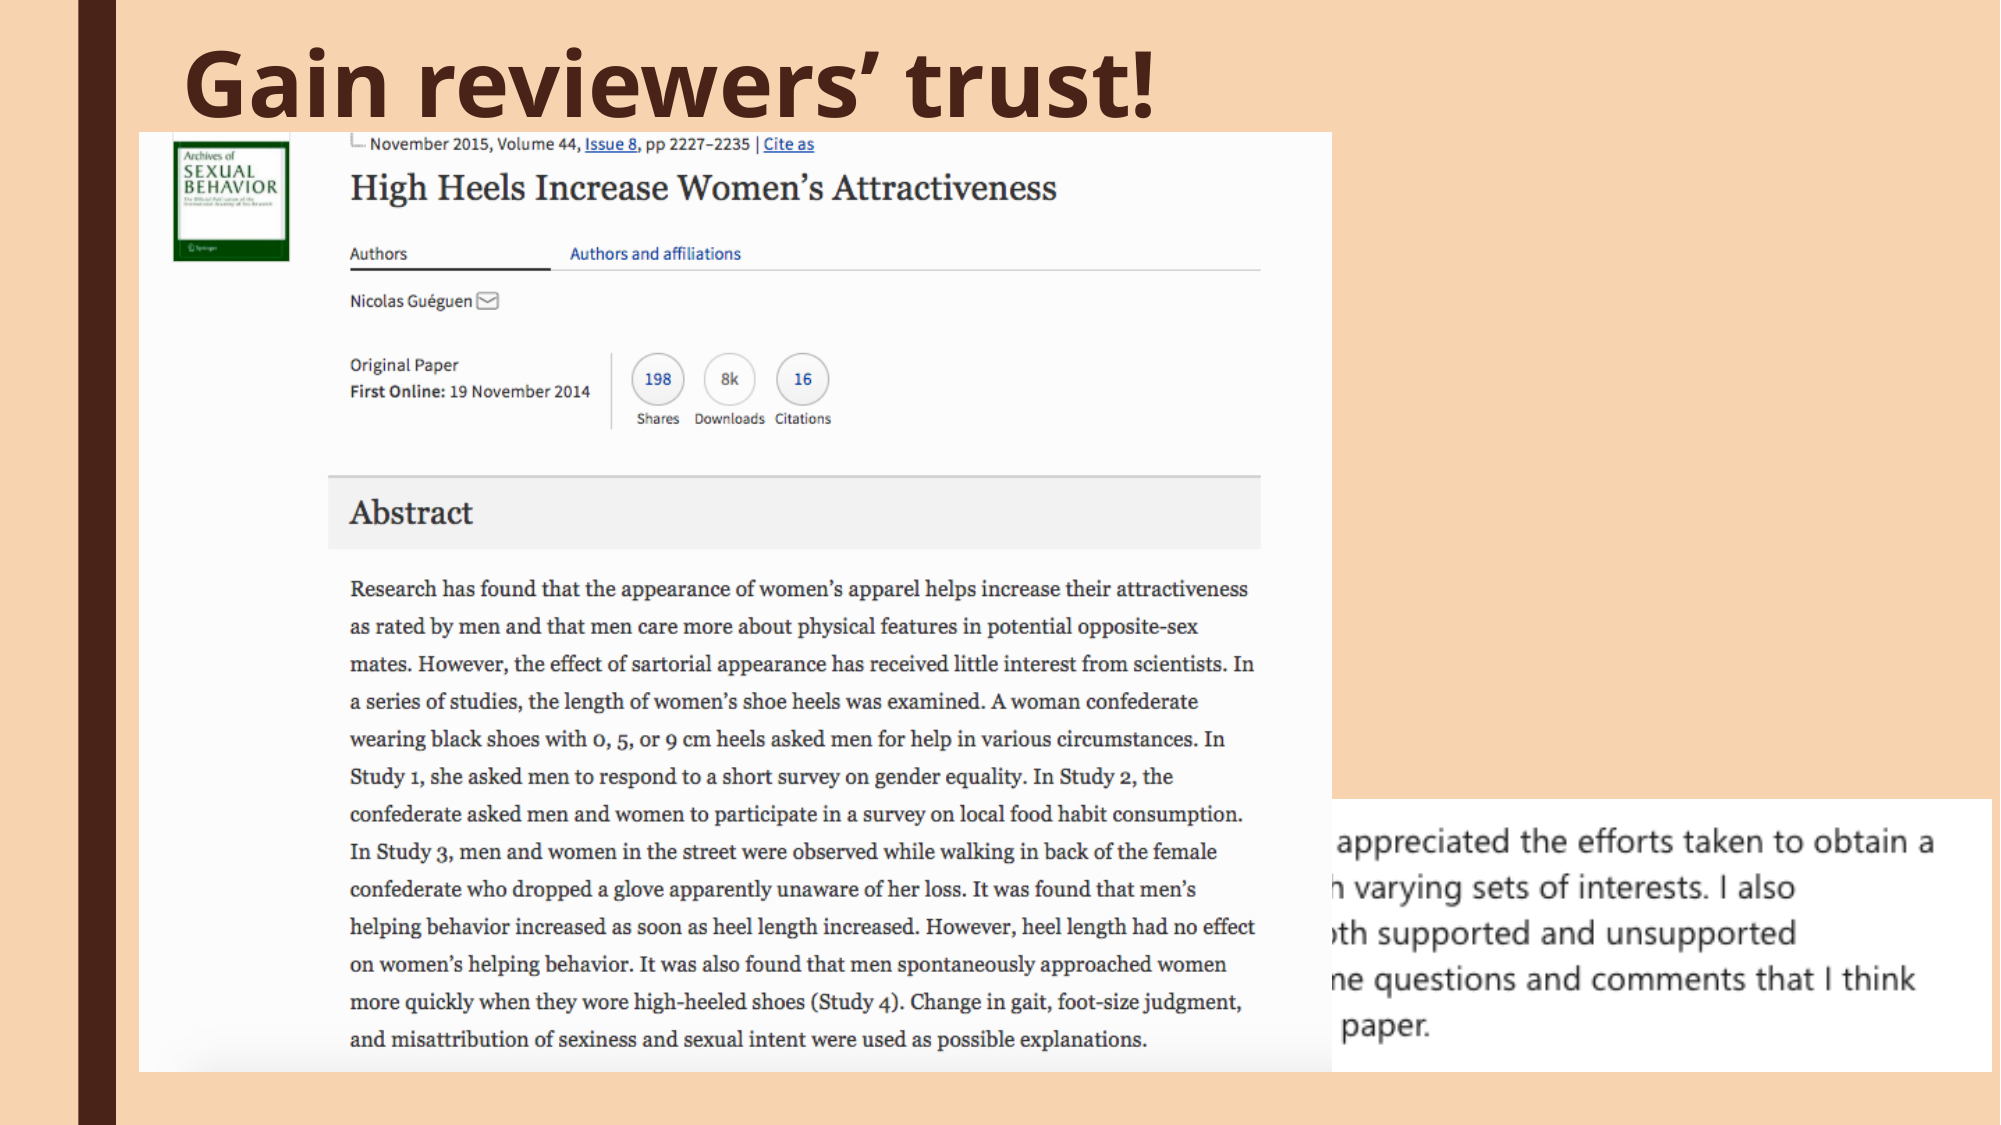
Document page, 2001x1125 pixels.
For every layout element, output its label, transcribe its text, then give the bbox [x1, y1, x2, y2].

picture [139, 132, 1332, 1072]
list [1332, 799, 1992, 1072]
title Gain reviewers’ trust! [167, 32, 1743, 276]
